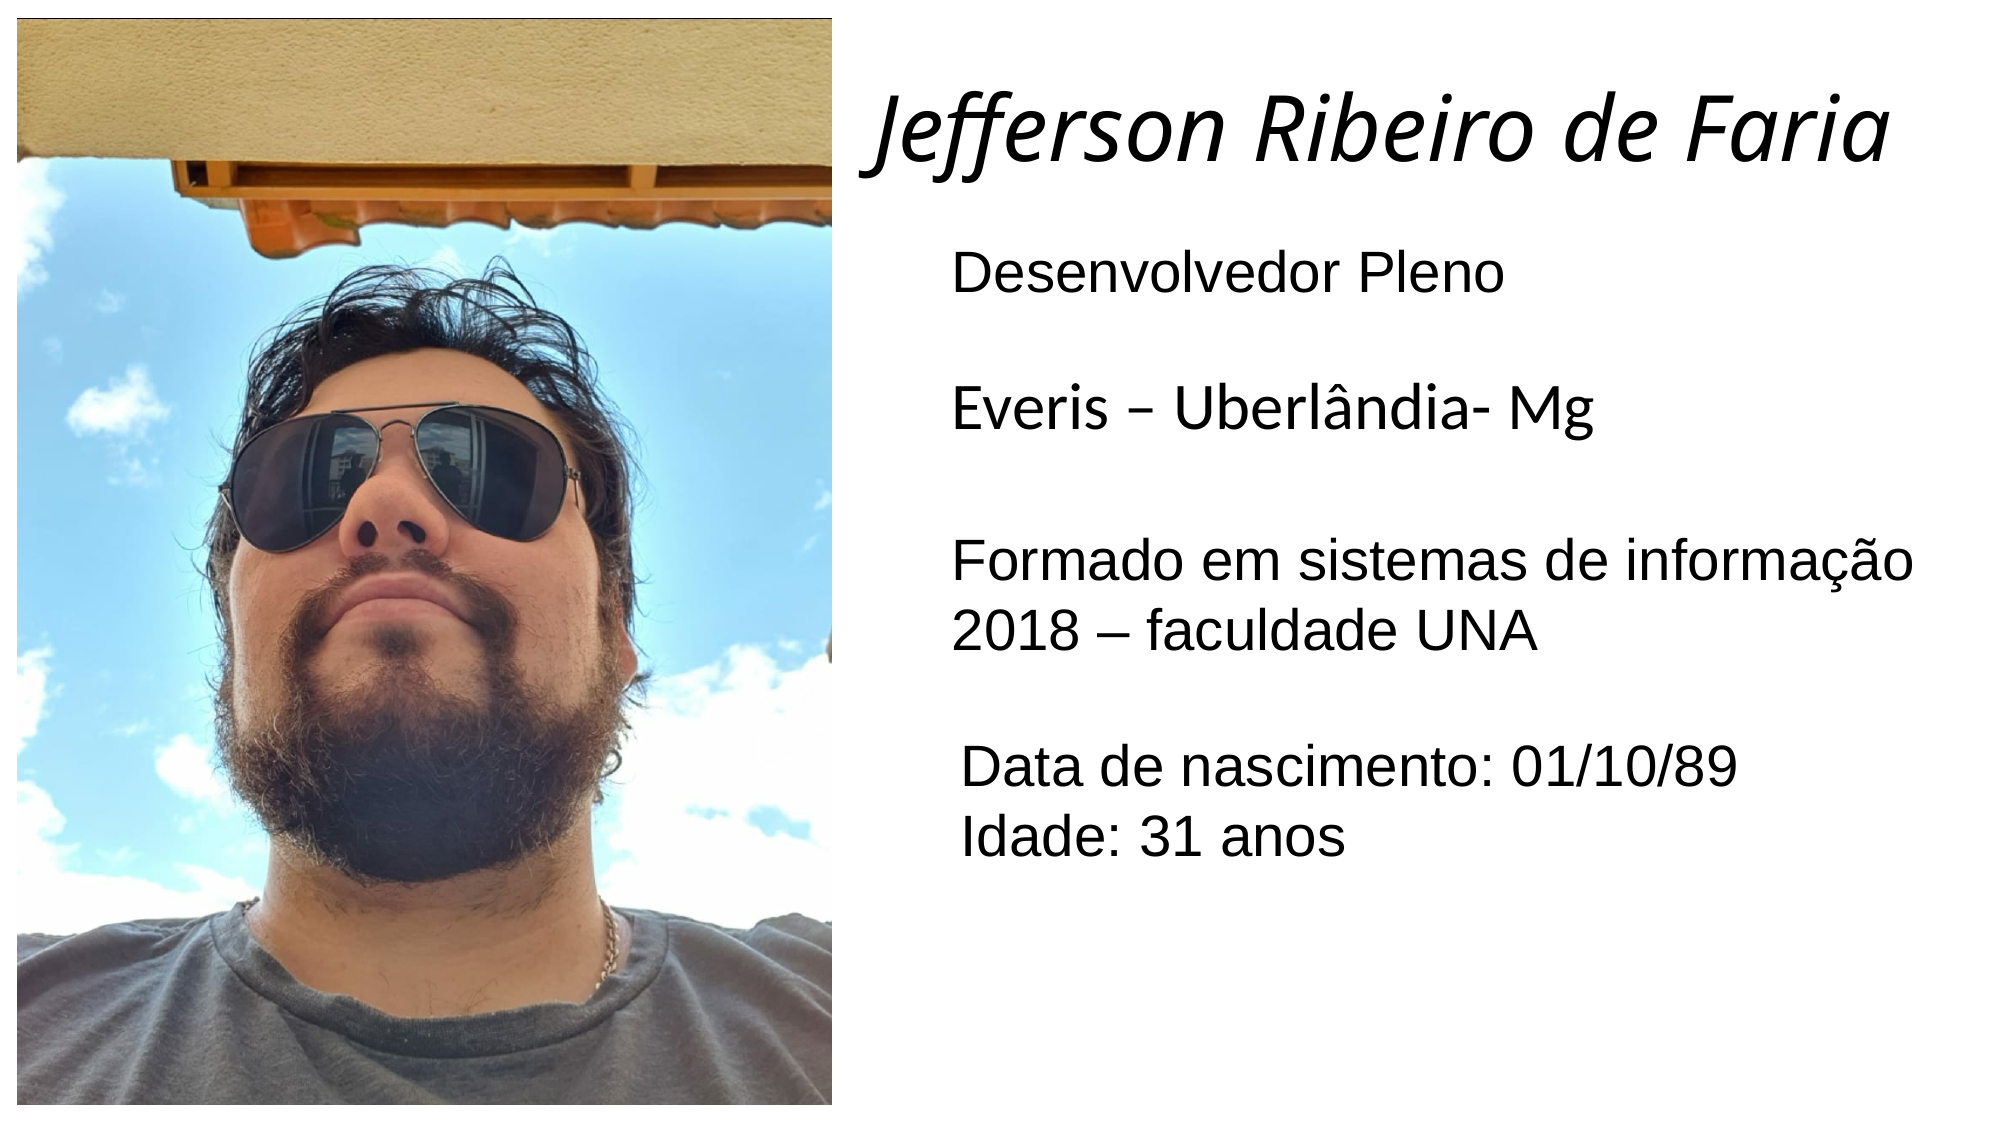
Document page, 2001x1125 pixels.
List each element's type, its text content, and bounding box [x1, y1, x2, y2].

text_box Data de nascimento: 01/10/89 Idade: 31 anos [945, 720, 1761, 876]
text_box Jefferson Ribeiro de Faria [858, 62, 1959, 187]
text_box [850, 412, 1206, 778]
text_box Formado em sistemas de informação 2018 – faculdade UNA [1206, 514, 2000, 670]
text_box Everis – Uberlândia- Mg [936, 355, 1729, 451]
text_box Desenvolvedor Pleno [936, 226, 1770, 312]
picture [17, 18, 832, 1105]
